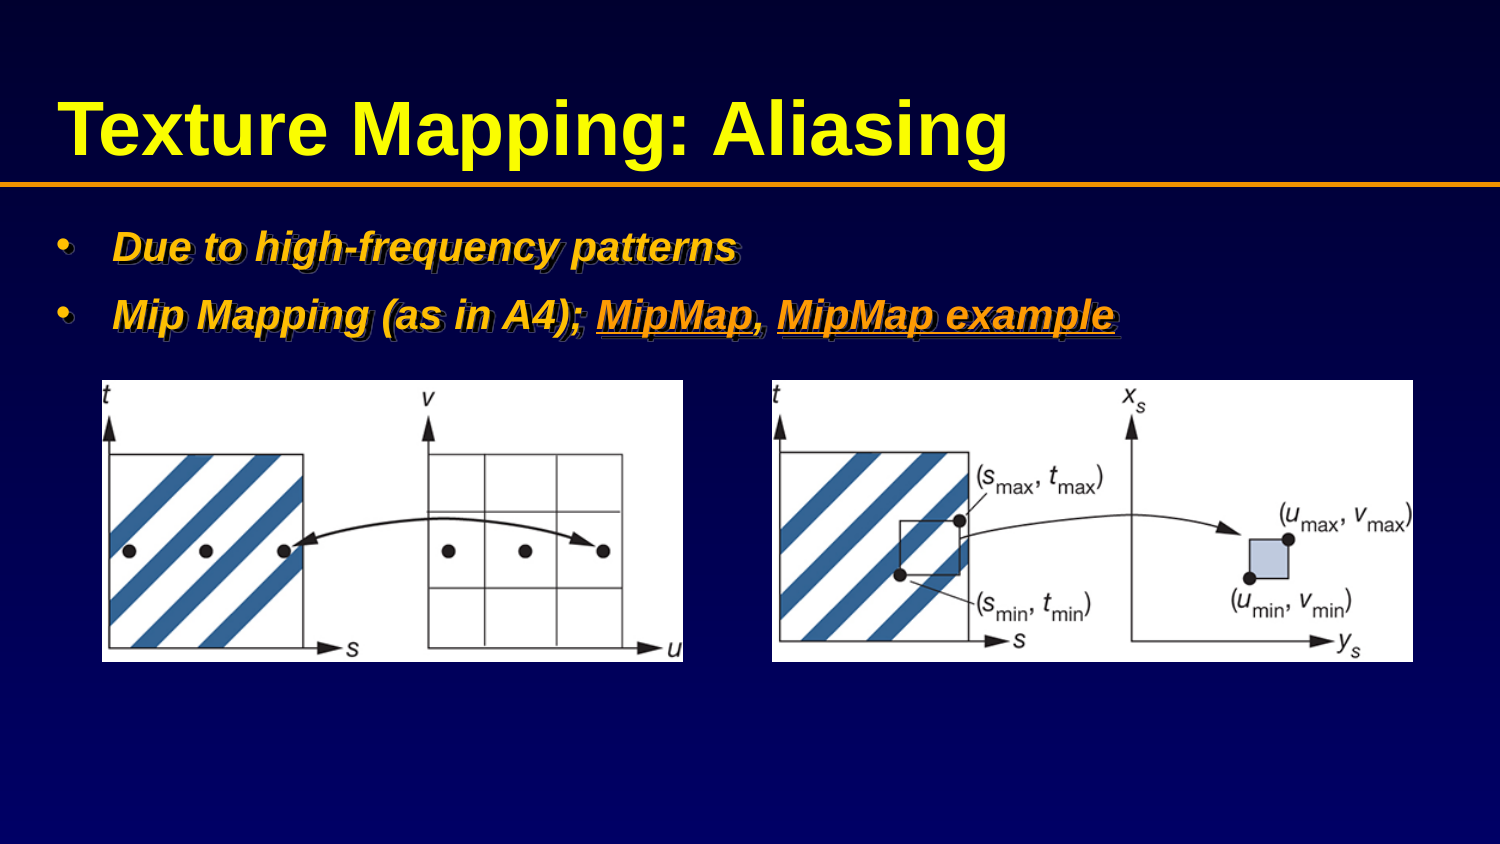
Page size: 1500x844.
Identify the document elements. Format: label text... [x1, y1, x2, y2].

list Due to high-frequency patterns Mip Mapping (as in A4); MipMap, MipMap example [40, 206, 1450, 807]
picture [102, 380, 683, 663]
picture [772, 380, 1414, 663]
title Texture Mapping: Aliasing [42, 37, 1450, 179]
